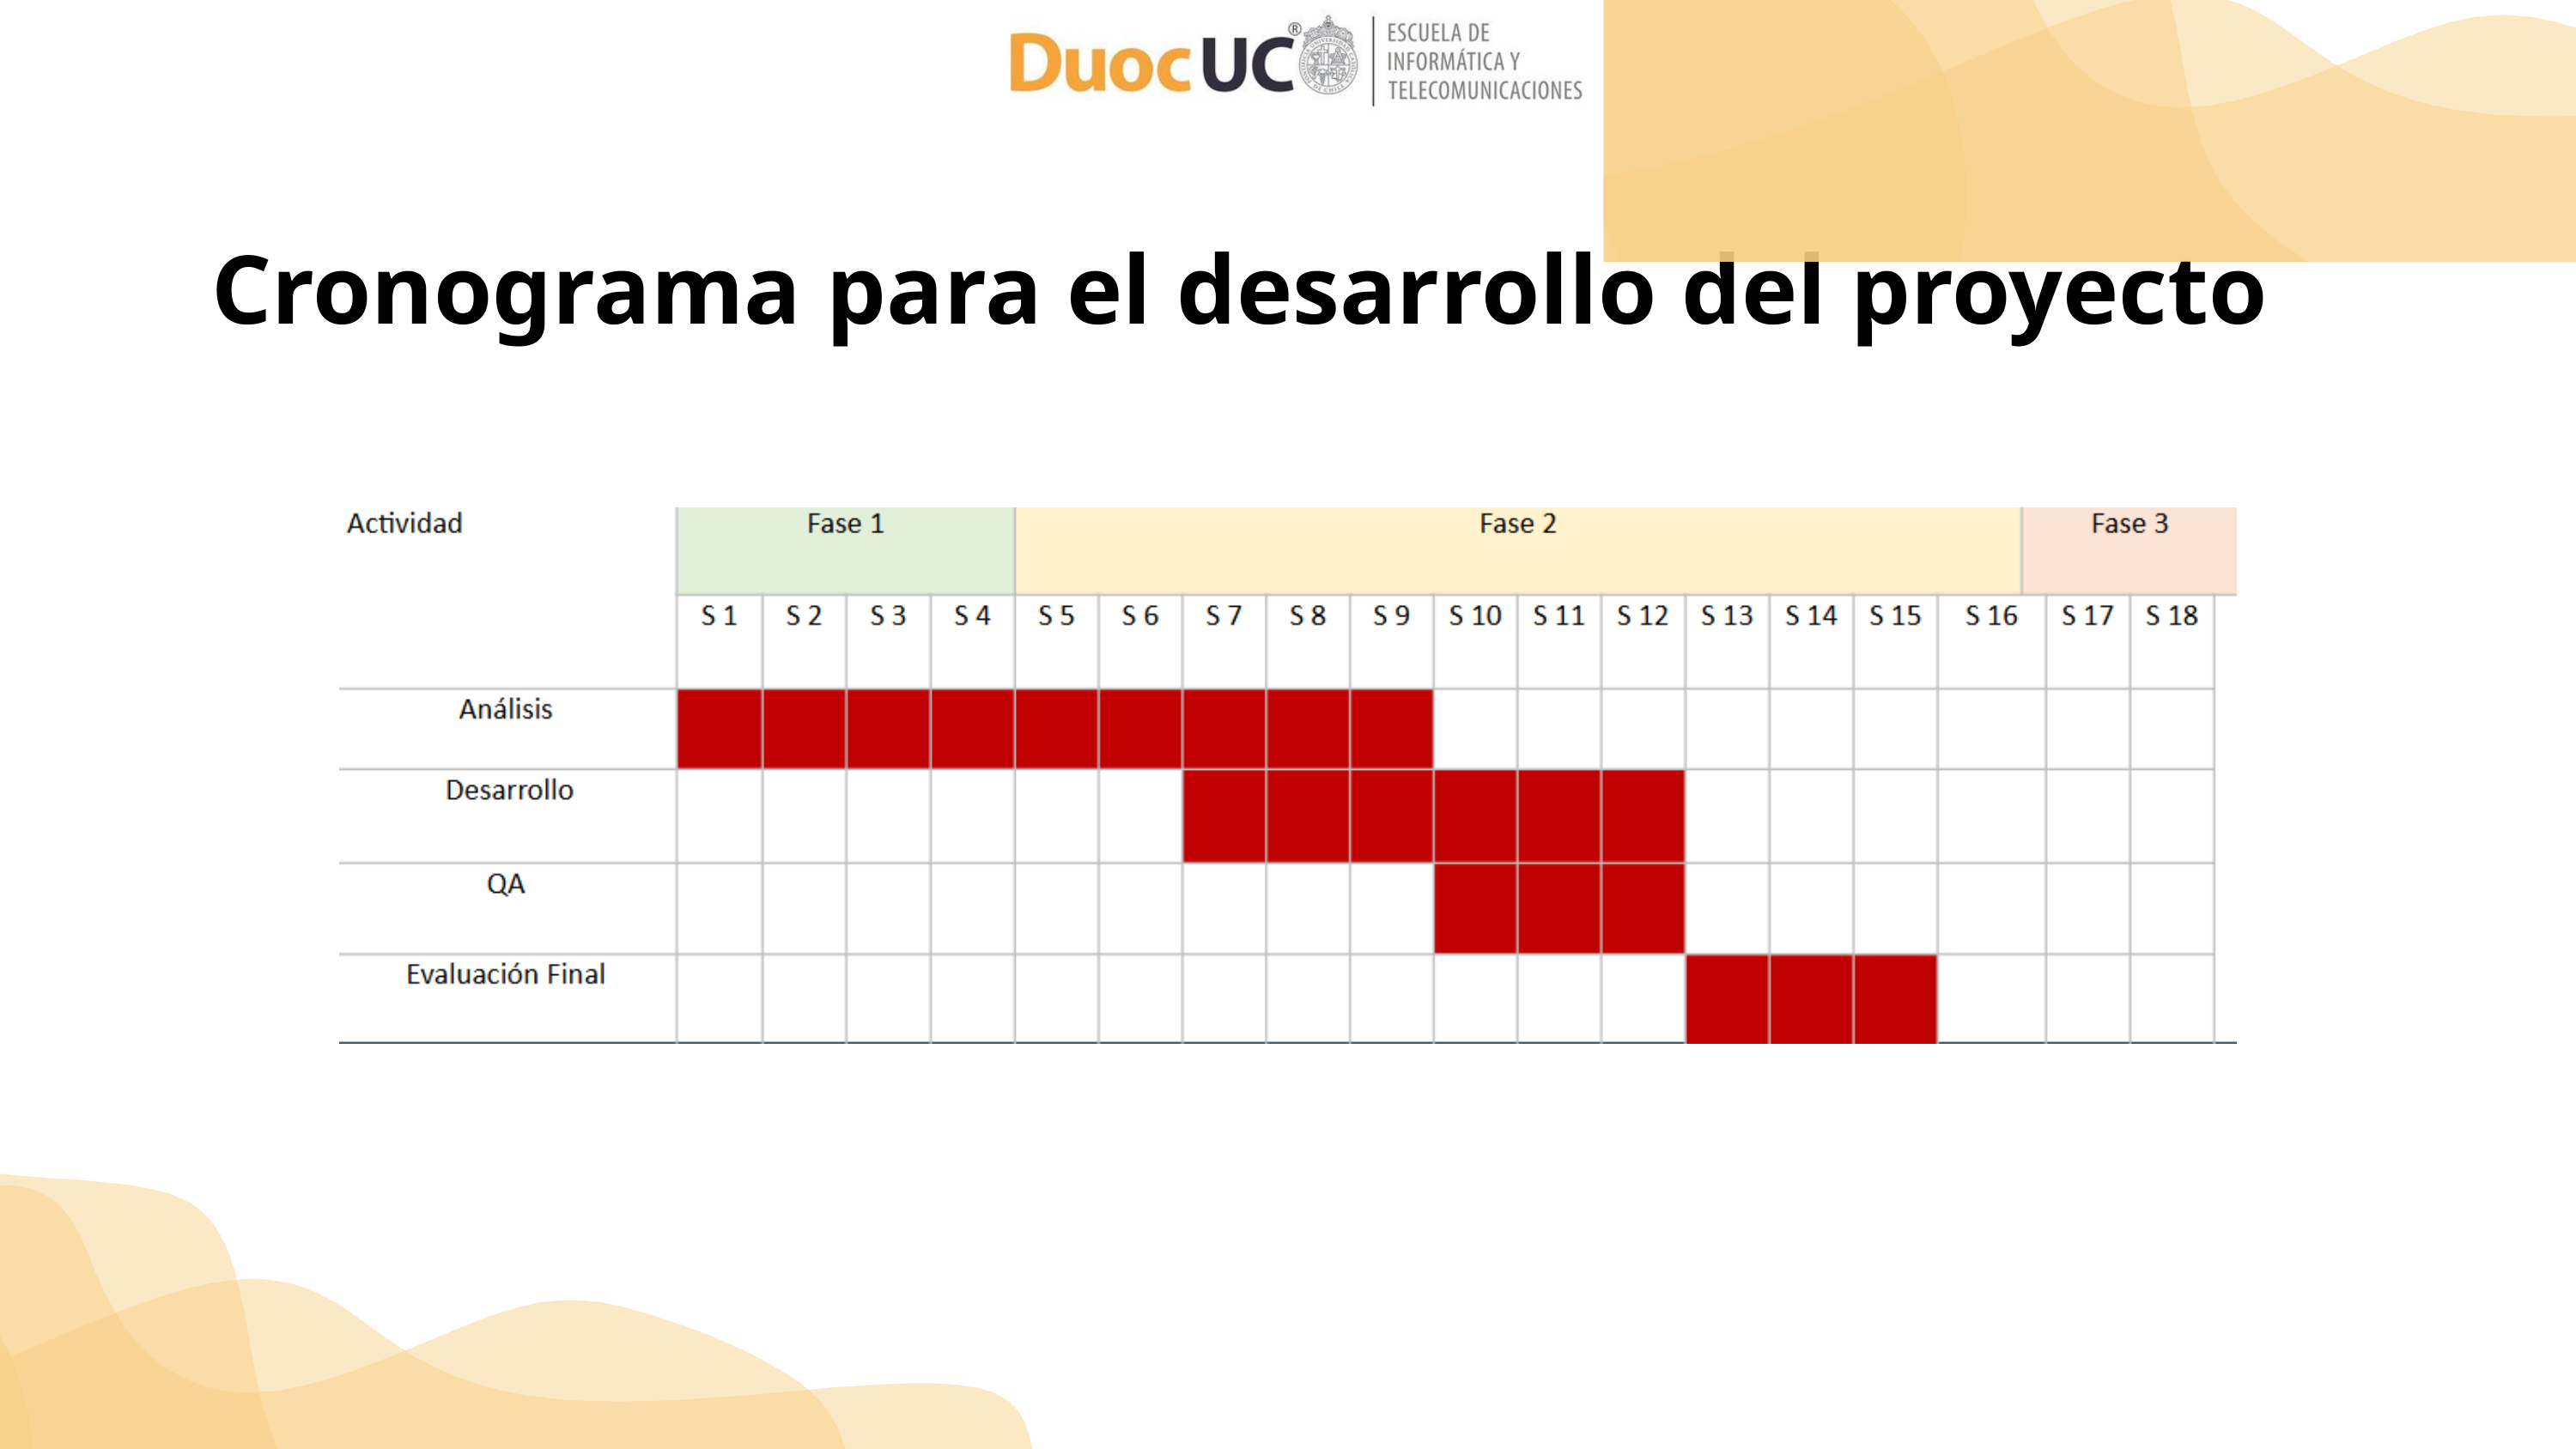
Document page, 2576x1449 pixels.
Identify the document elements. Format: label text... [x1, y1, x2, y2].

text_box [1009, 1, 1583, 145]
text_box [1603, 0, 2576, 262]
text_box [0, 1146, 1035, 1449]
text_box Cronograma para el desarrollo del proyecto [144, 239, 2336, 455]
text_box [339, 507, 2237, 1044]
